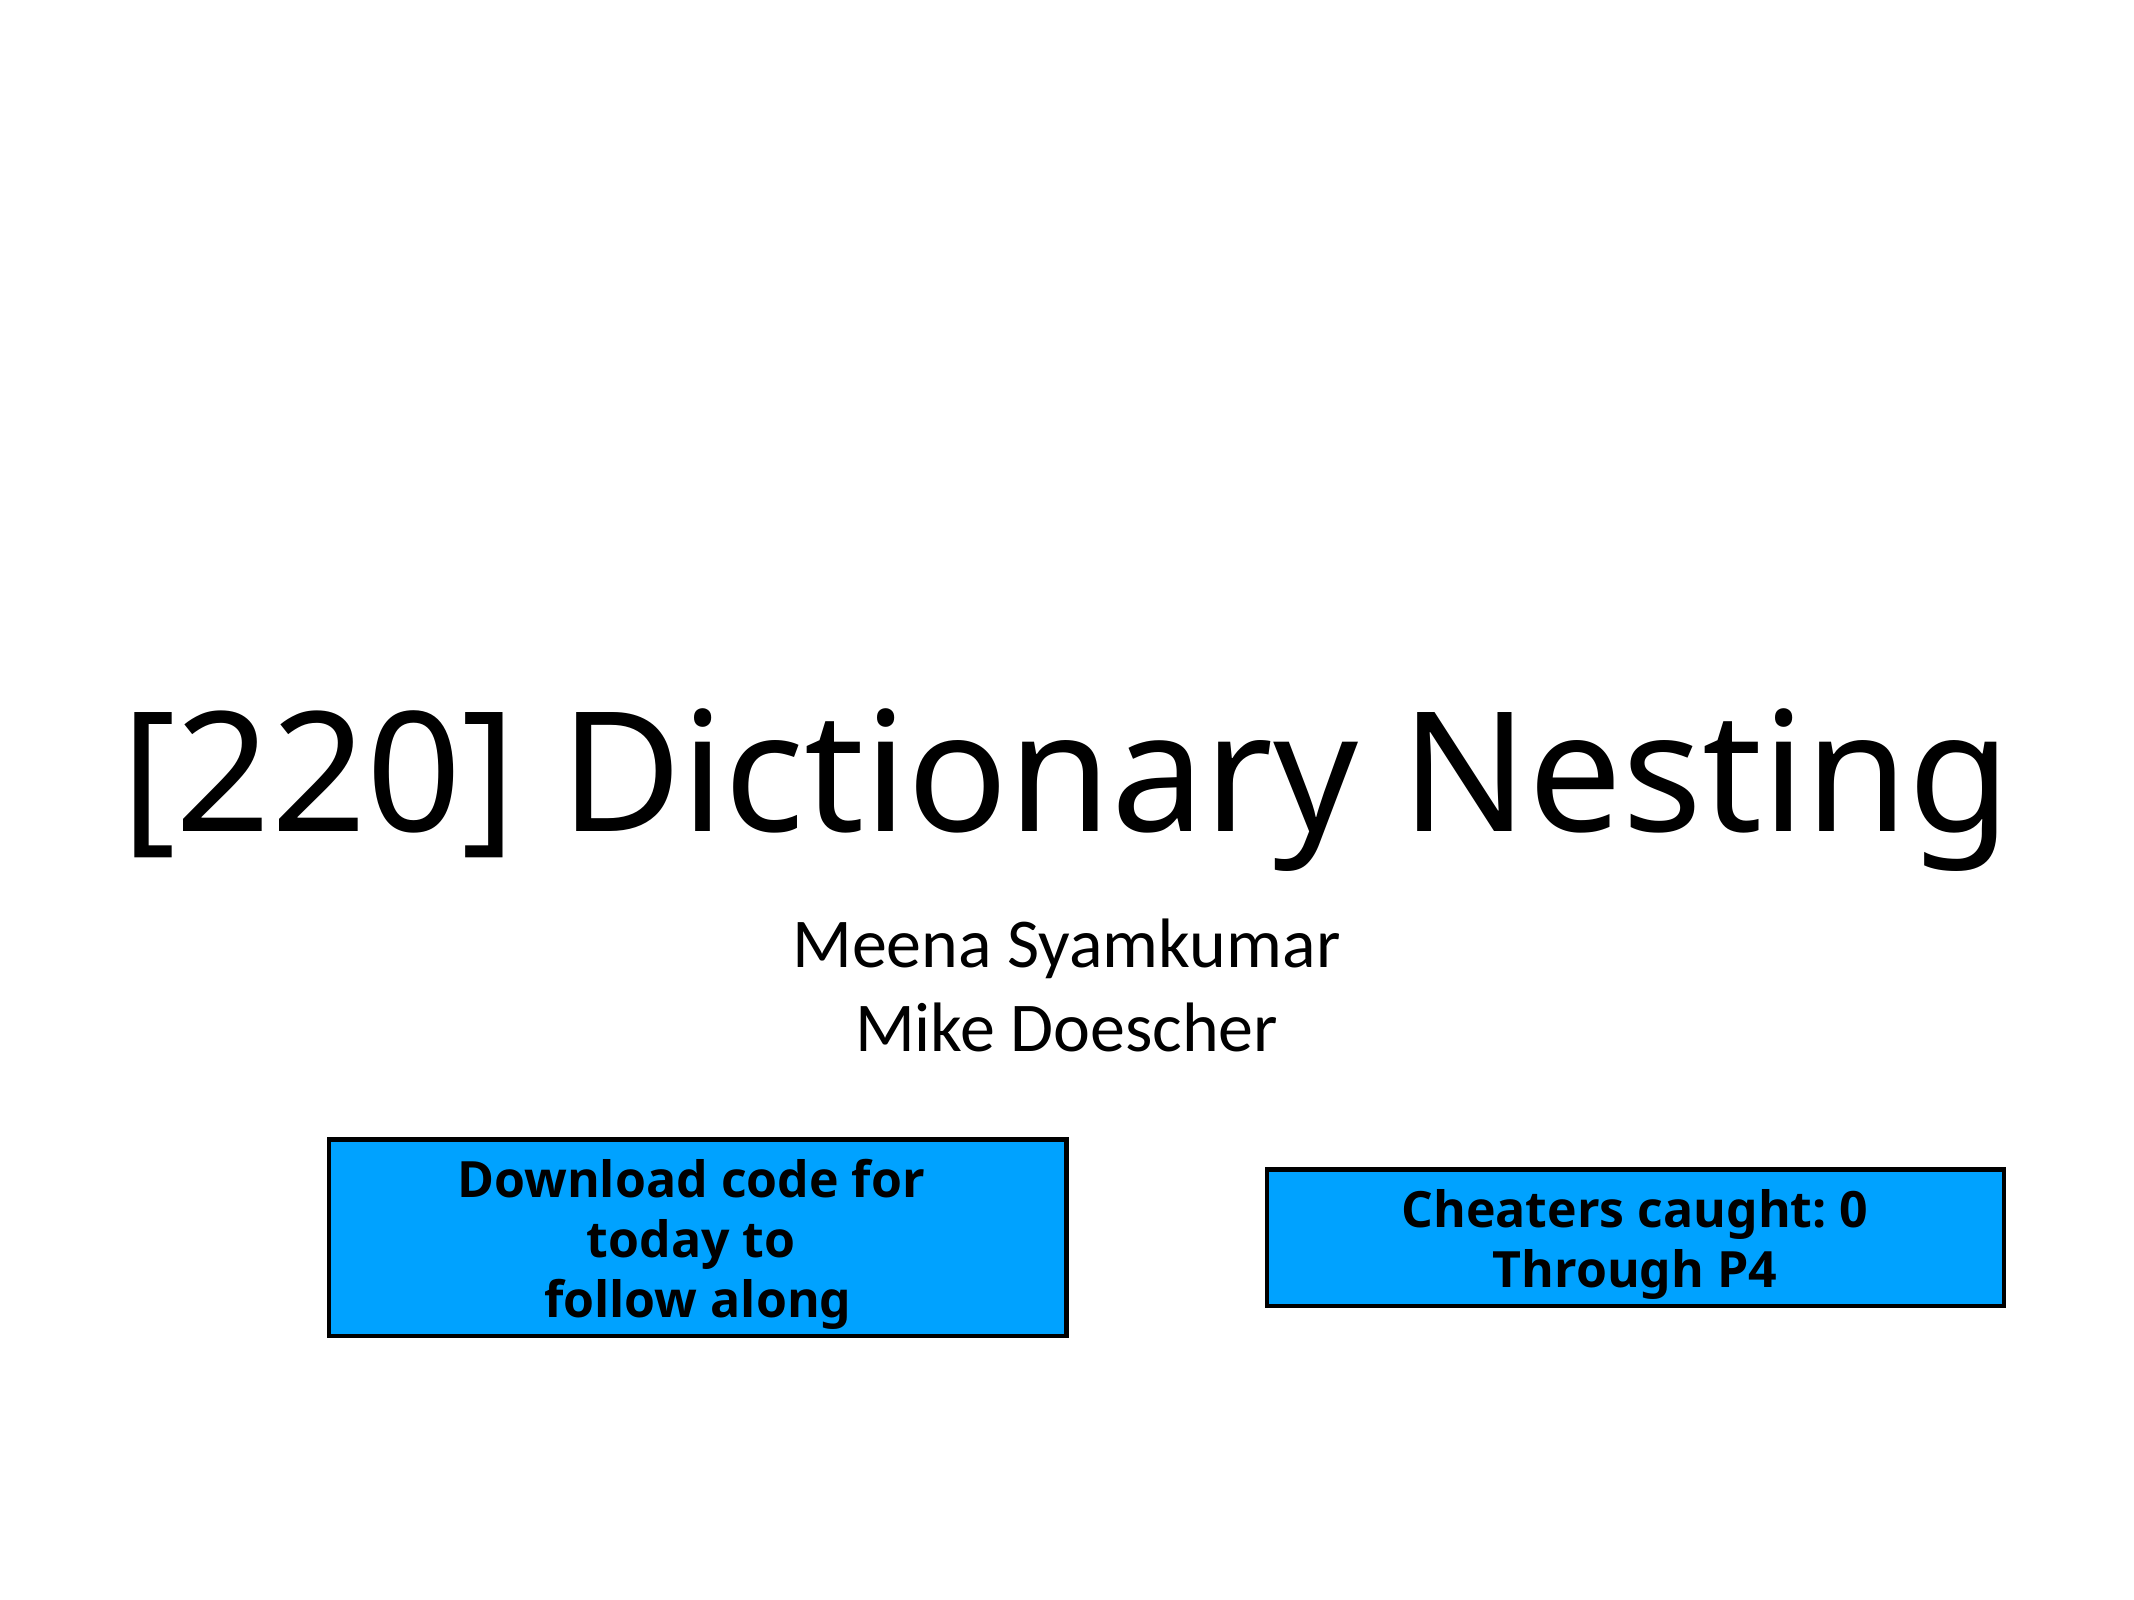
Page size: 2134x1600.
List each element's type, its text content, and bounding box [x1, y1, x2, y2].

text_box Download code for today to follow along [329, 1139, 1067, 1337]
text_box Cheaters caught: 0 Through P4 [1266, 1169, 2005, 1307]
text_box Meena Syamkumar Mike Doescher [208, 889, 1925, 1075]
title [220] Dictionary Nesting [34, 330, 2100, 874]
